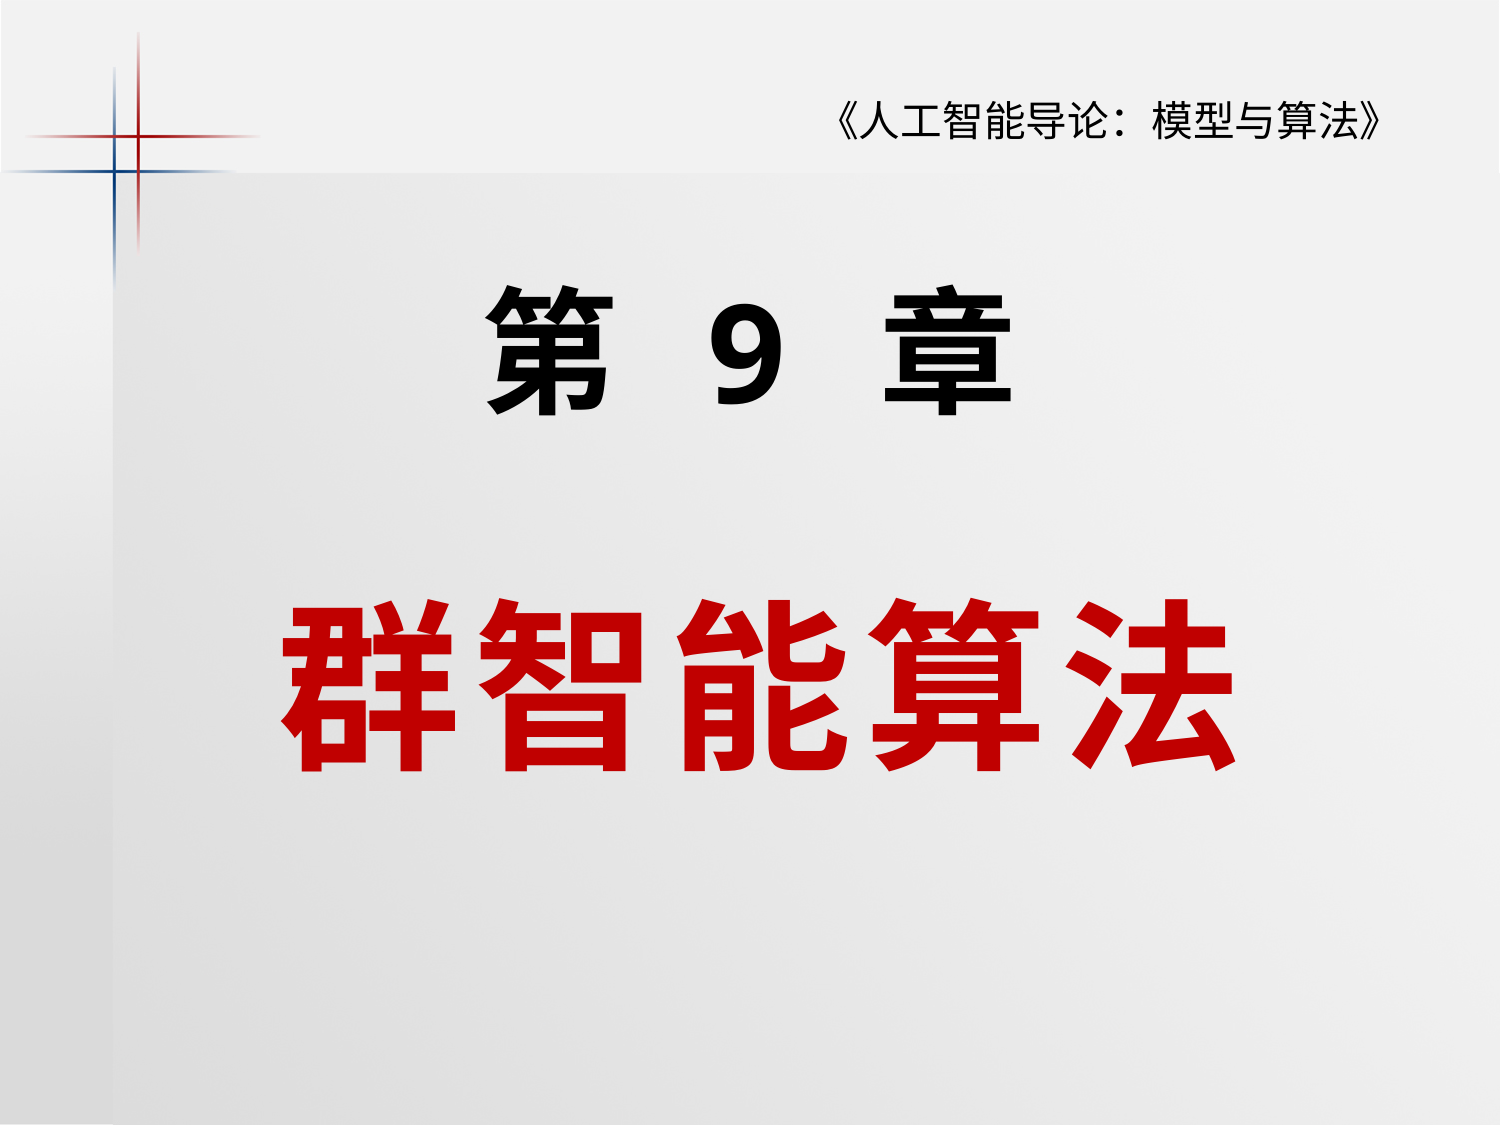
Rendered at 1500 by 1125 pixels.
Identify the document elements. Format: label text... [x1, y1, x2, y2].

picture [0, 0, 1500, 1125]
text_box 第 9 章 [111, 235, 1387, 439]
text_box 《人工智能导论：模型与算法》 [802, 87, 1417, 152]
title 群智能算法 [123, 456, 1399, 800]
